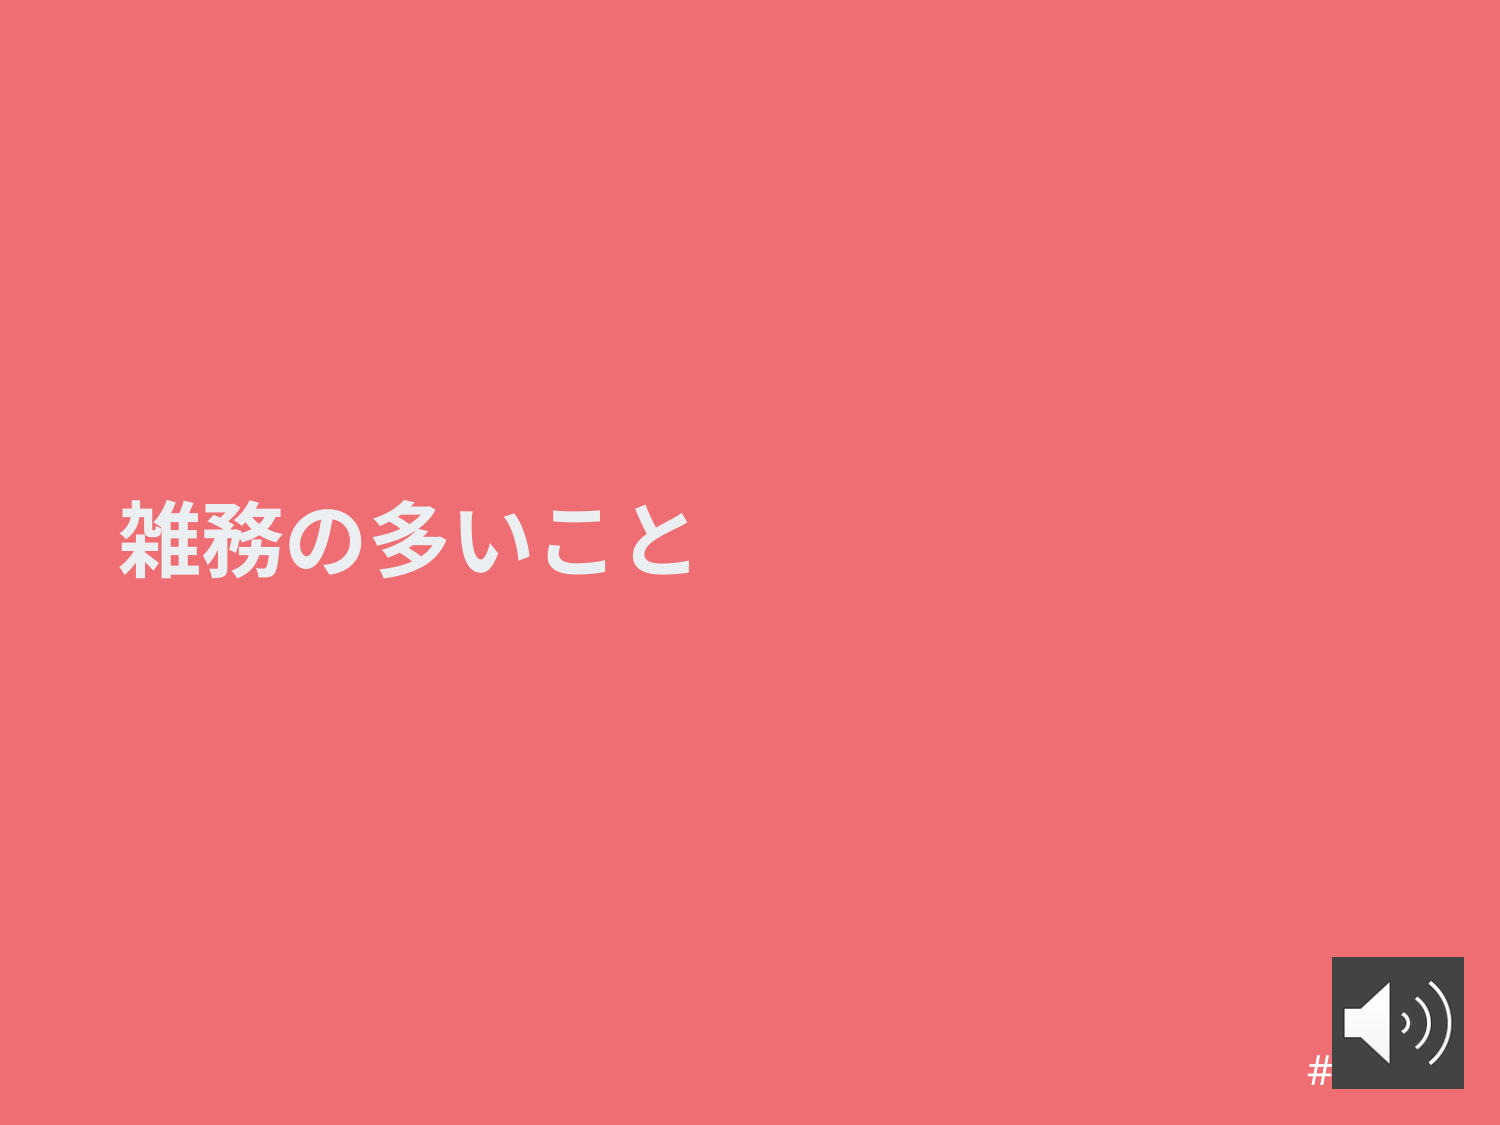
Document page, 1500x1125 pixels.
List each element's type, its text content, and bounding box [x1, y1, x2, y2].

picture [1331, 956, 1465, 1090]
title 雑務の多いこと [103, 491, 1397, 597]
slide_number #13 [1059, 1042, 1397, 1103]
